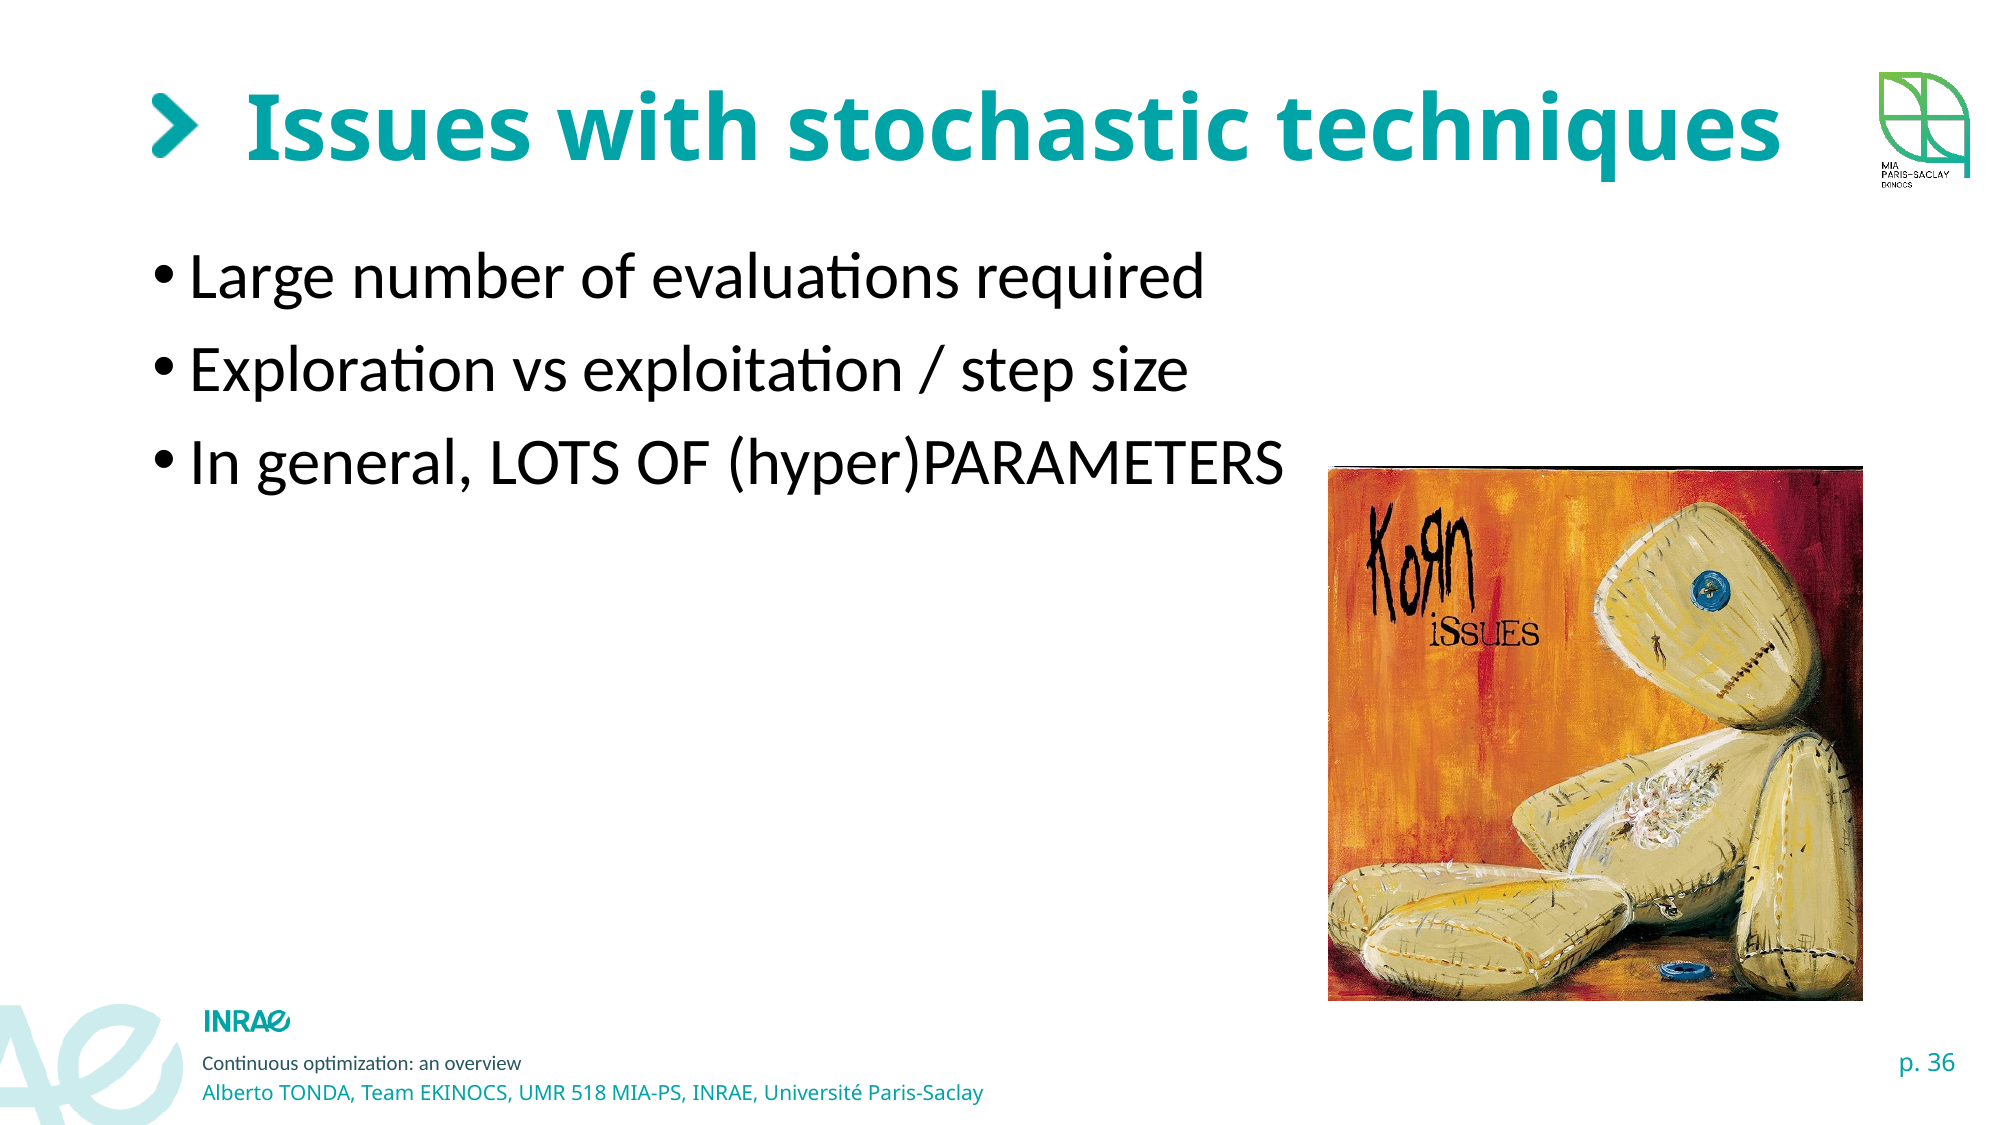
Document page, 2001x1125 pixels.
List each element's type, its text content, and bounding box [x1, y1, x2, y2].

picture [0, 996, 329, 1125]
picture [1328, 466, 1863, 1001]
title Issues with stochastic techniques [137, 59, 1863, 203]
picture [1862, 54, 1986, 205]
list Large number of evaluations required Exploration vs exploitation / step size In general, LOTS OF (hyper)PARAMETERS [137, 233, 1863, 1001]
picture [152, 93, 200, 158]
